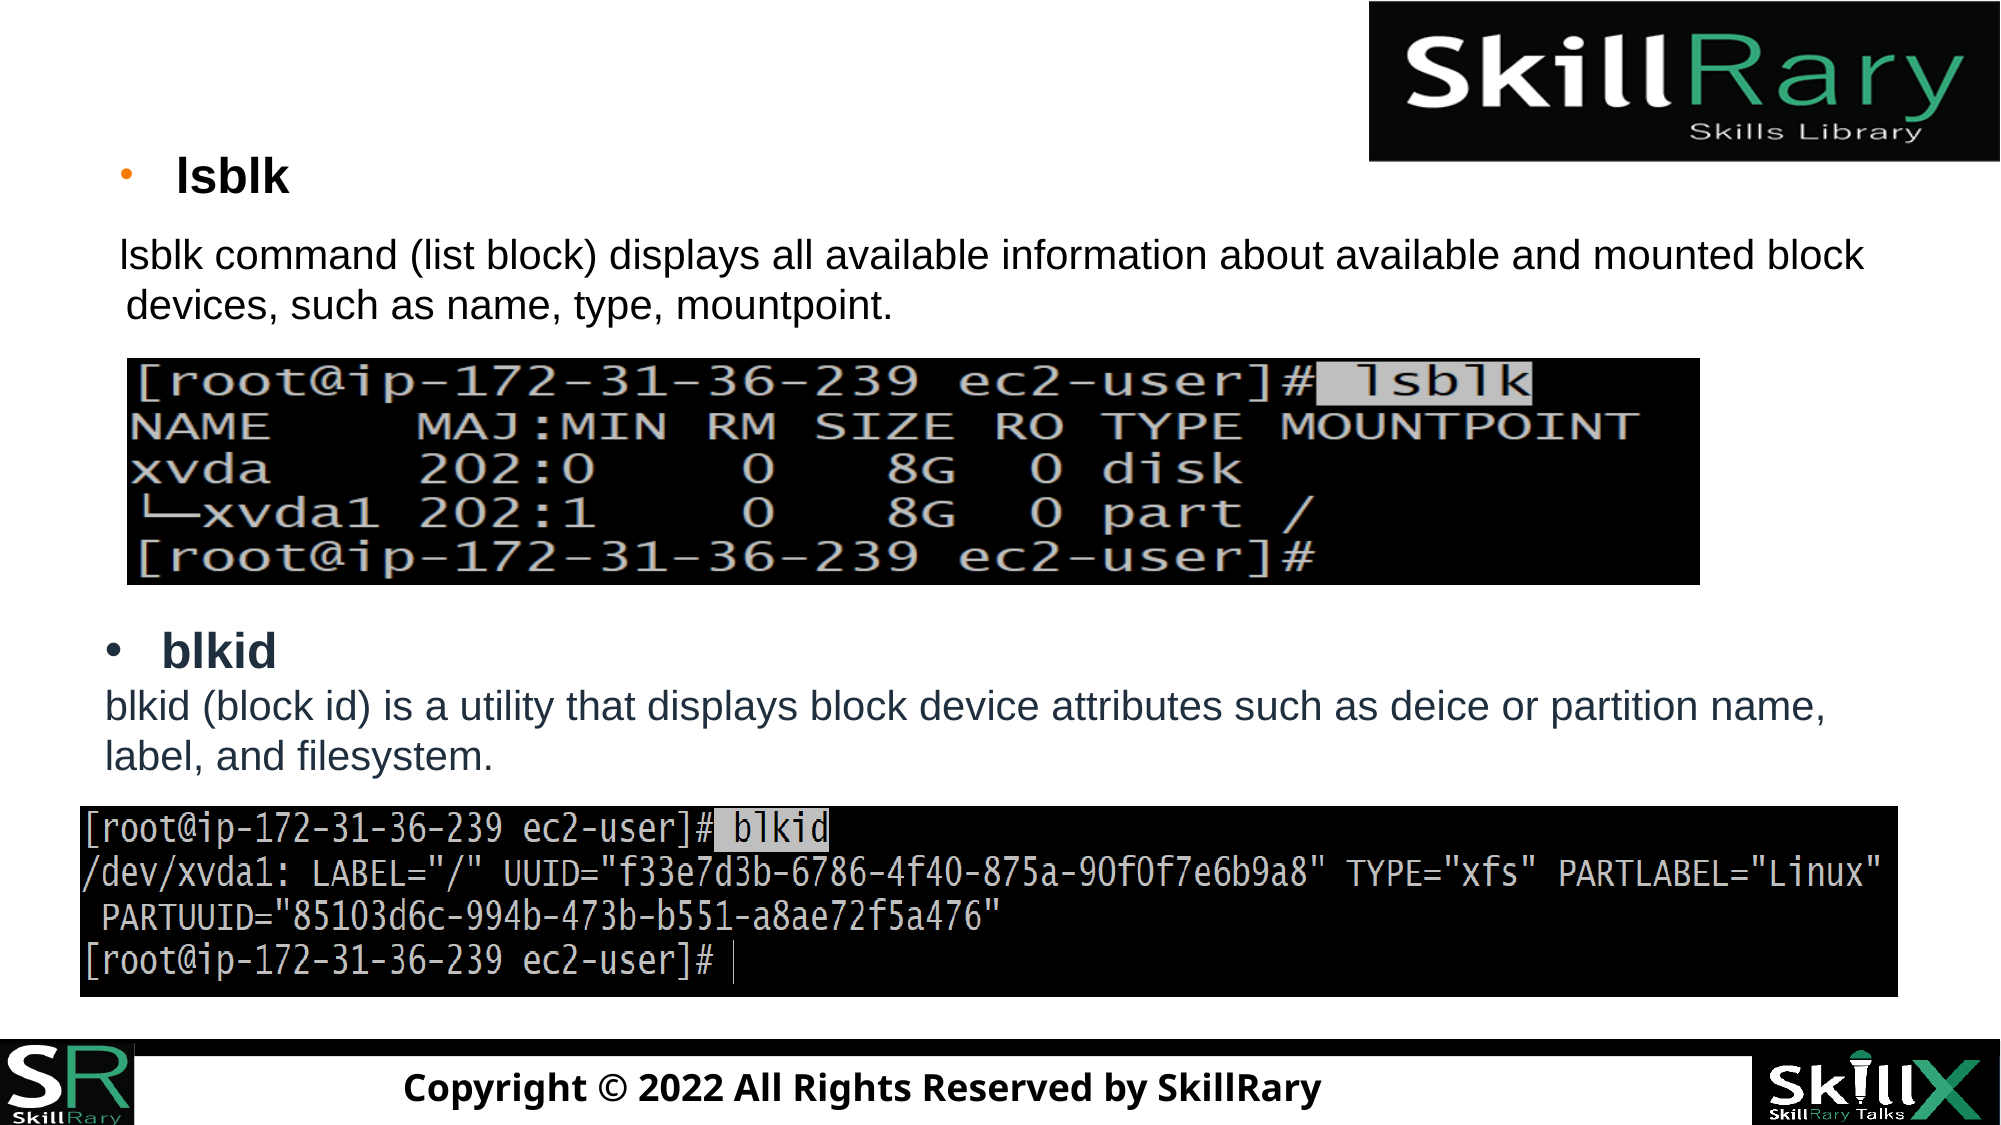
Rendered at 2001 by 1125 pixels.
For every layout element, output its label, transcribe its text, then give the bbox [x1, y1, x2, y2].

picture [1752, 1041, 1996, 1125]
text_box blkid blkid (block id) is a utility that displays block device attributes such as deice or partition name, label, and filesystem. [90, 611, 1898, 787]
picture [0, 1034, 136, 1125]
list lsblk lsblk command (list block) displays all available information about available and mounted block devices, such as name, type, mountpoint. [104, 136, 1900, 806]
picture [80, 806, 1898, 997]
picture [1369, 0, 2000, 245]
picture [127, 358, 1701, 585]
